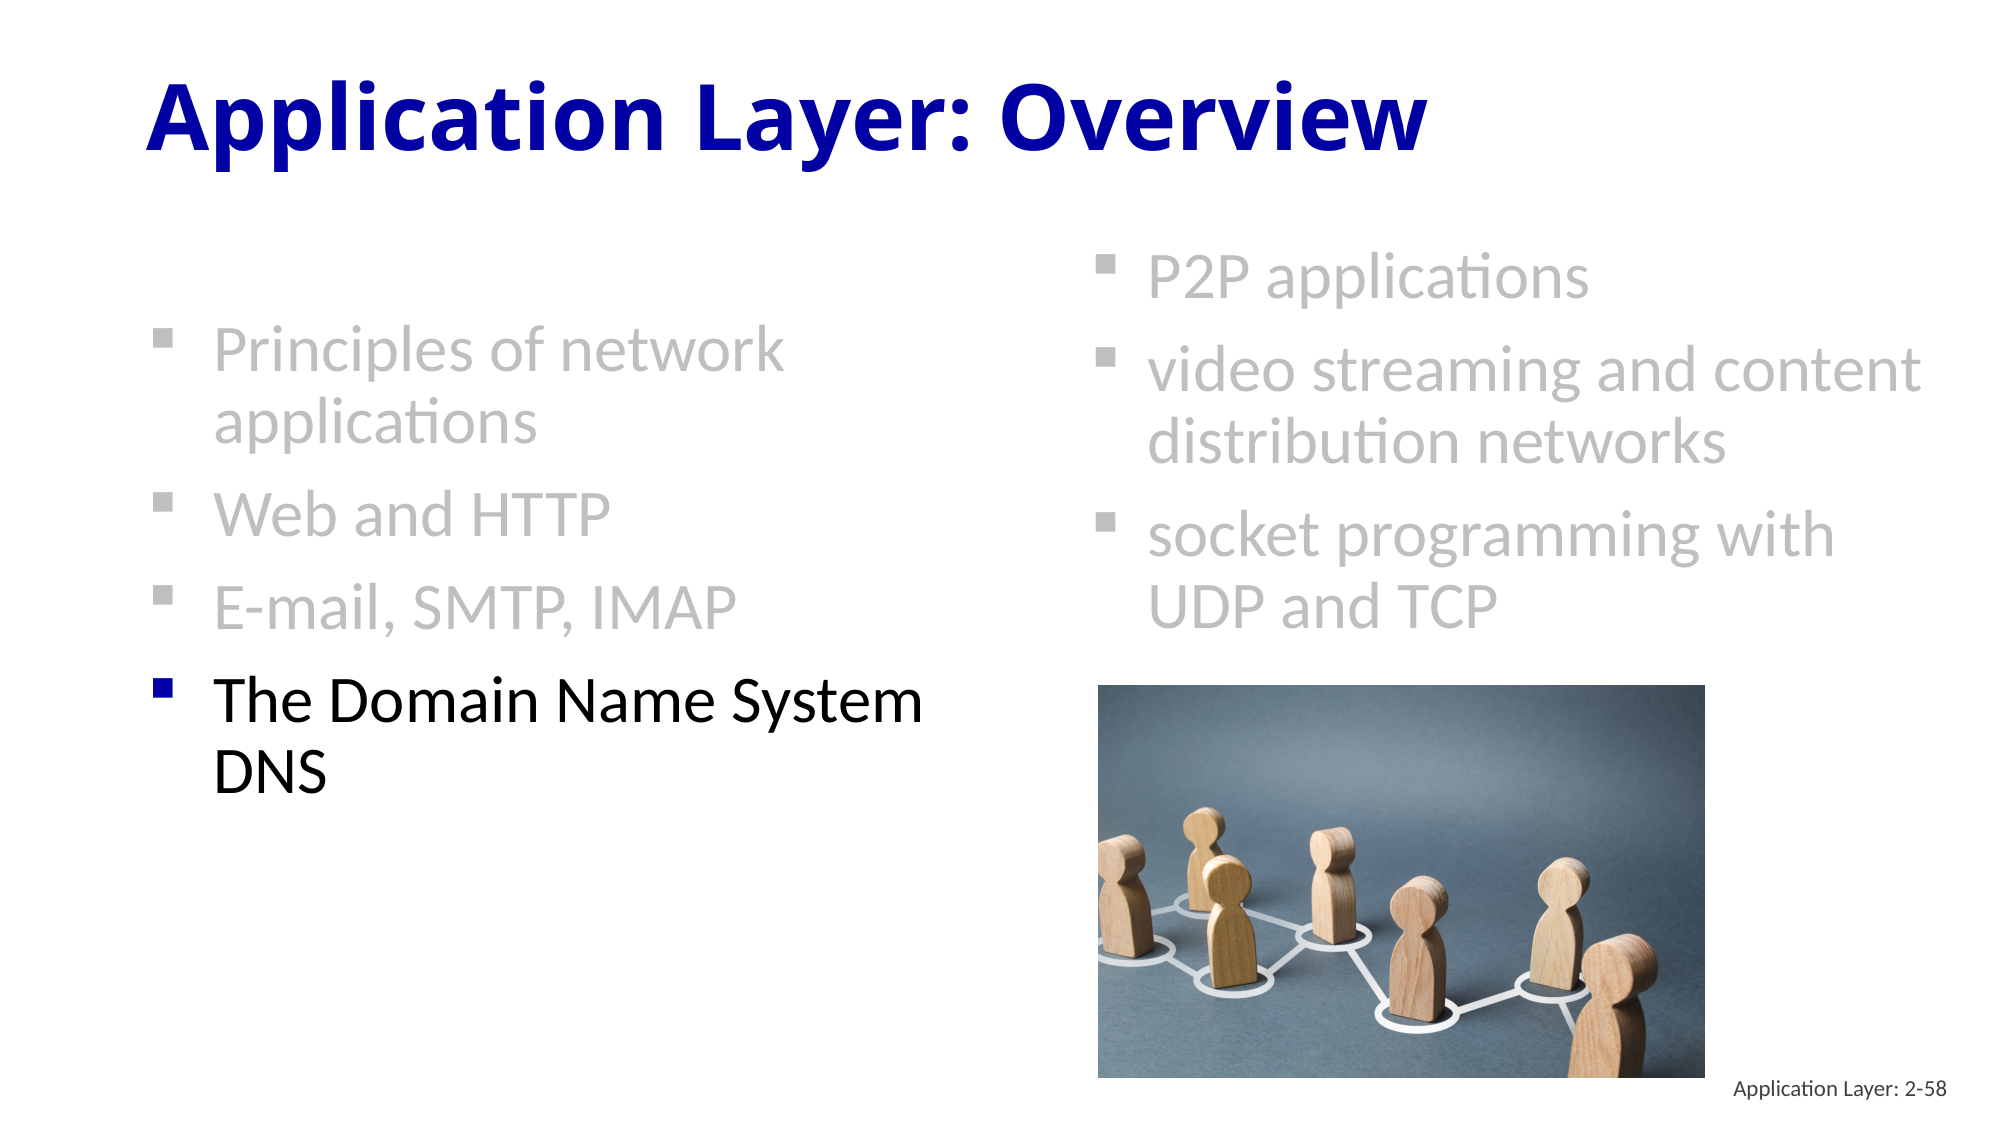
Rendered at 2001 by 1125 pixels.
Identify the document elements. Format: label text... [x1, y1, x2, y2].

title Application Layer: Overview [131, 47, 1856, 195]
picture [1098, 685, 1705, 1078]
text_box Principles of network applications Web and HTTP E-mail, SMTP, IMAP The Domain Name System DNS [132, 306, 1004, 1021]
text_box P2P applications video streaming and content distribution networks socket programming with UDP and TCP [1075, 233, 1963, 1021]
slide_number Application Layer: 2-58 [1512, 1056, 1963, 1117]
